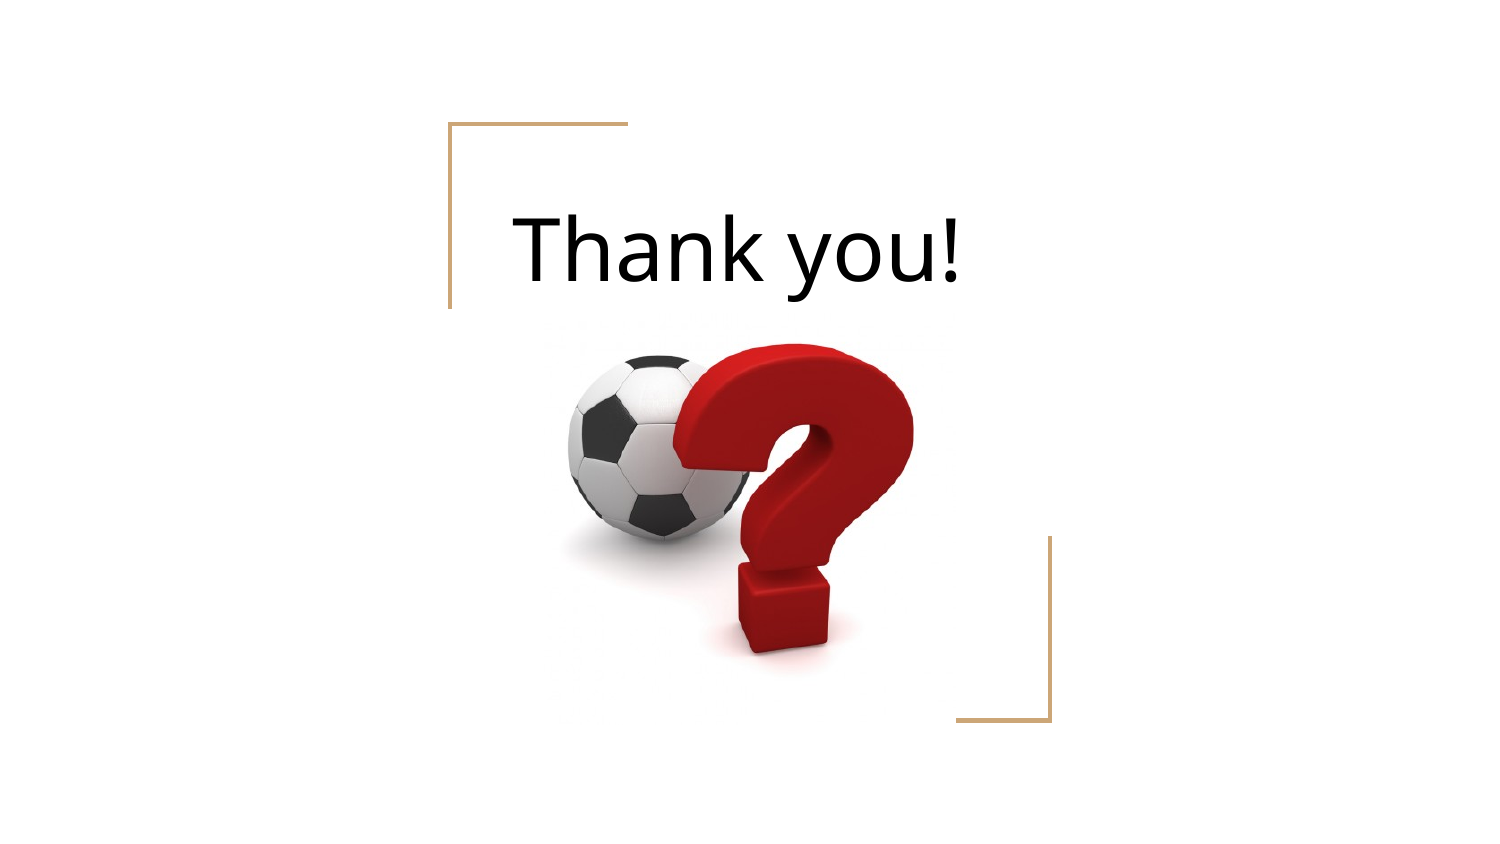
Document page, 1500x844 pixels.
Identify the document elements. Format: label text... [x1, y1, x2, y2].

picture [544, 313, 956, 725]
title Thank you! [448, 51, 1028, 314]
